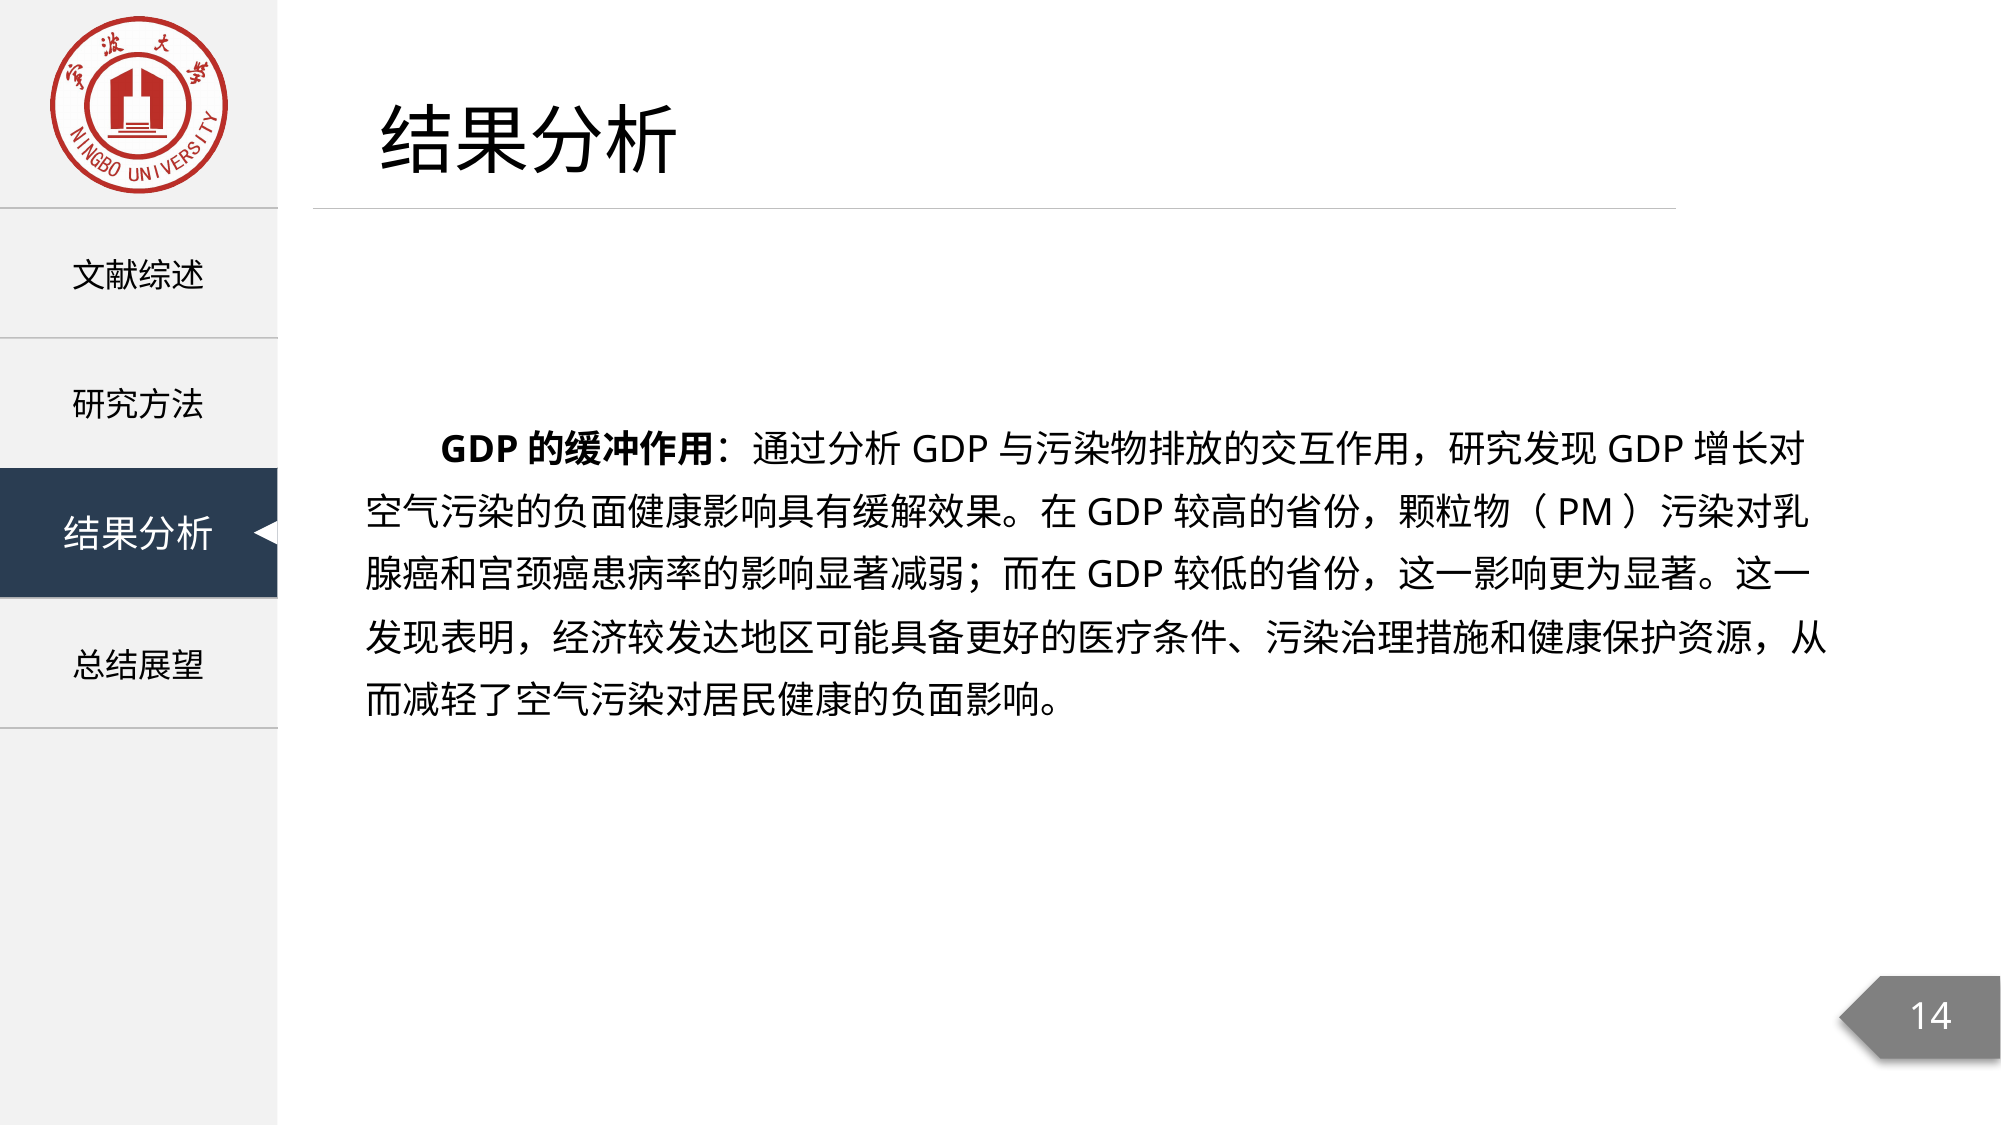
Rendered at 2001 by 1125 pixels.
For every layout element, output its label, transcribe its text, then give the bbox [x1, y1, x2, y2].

text_box GDP的缓冲作用：通过分析GDP与污染物排放的交互作用，研究发现GDP增长对空气污染的负面健康影响具有缓解效果。在GDP较高的省份，颗粒物（PM）污染对乳腺癌和宫颈癌患病率的影响显著减弱；而在GDP较低的省份，这一影响更为显著。这一发现表明，经济较发达地区可能具备更好的医疗条件、污染治理措施和健康保护资源，从而减轻了空气污染对居民健康的负面影响。 [350, 399, 1849, 729]
picture [50, 16, 228, 194]
text_box 结果分析 [364, 85, 695, 190]
